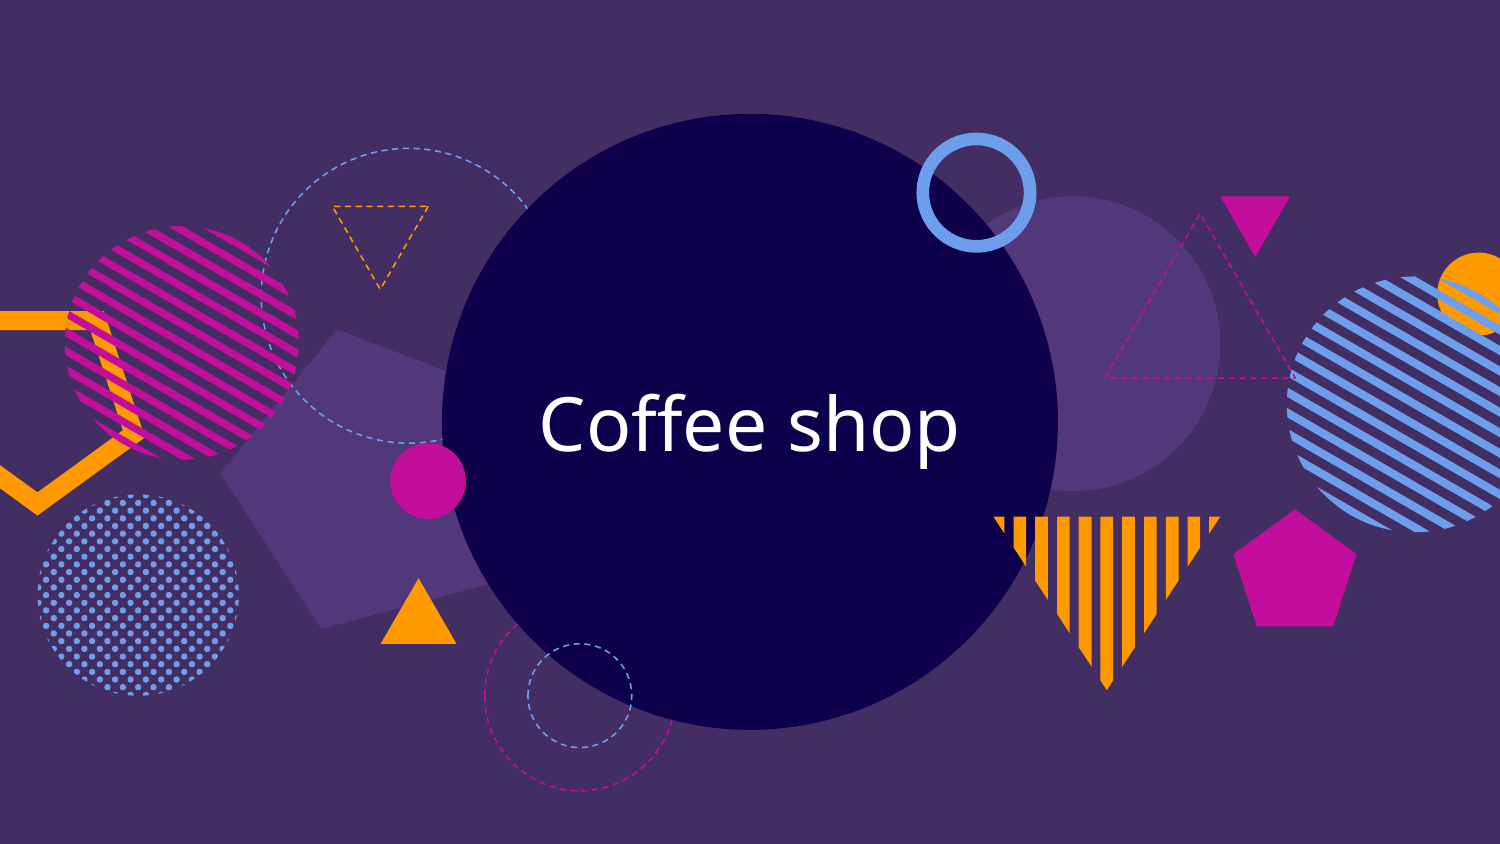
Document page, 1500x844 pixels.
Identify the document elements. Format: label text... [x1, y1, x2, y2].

title Coffee shop [472, 326, 1028, 517]
